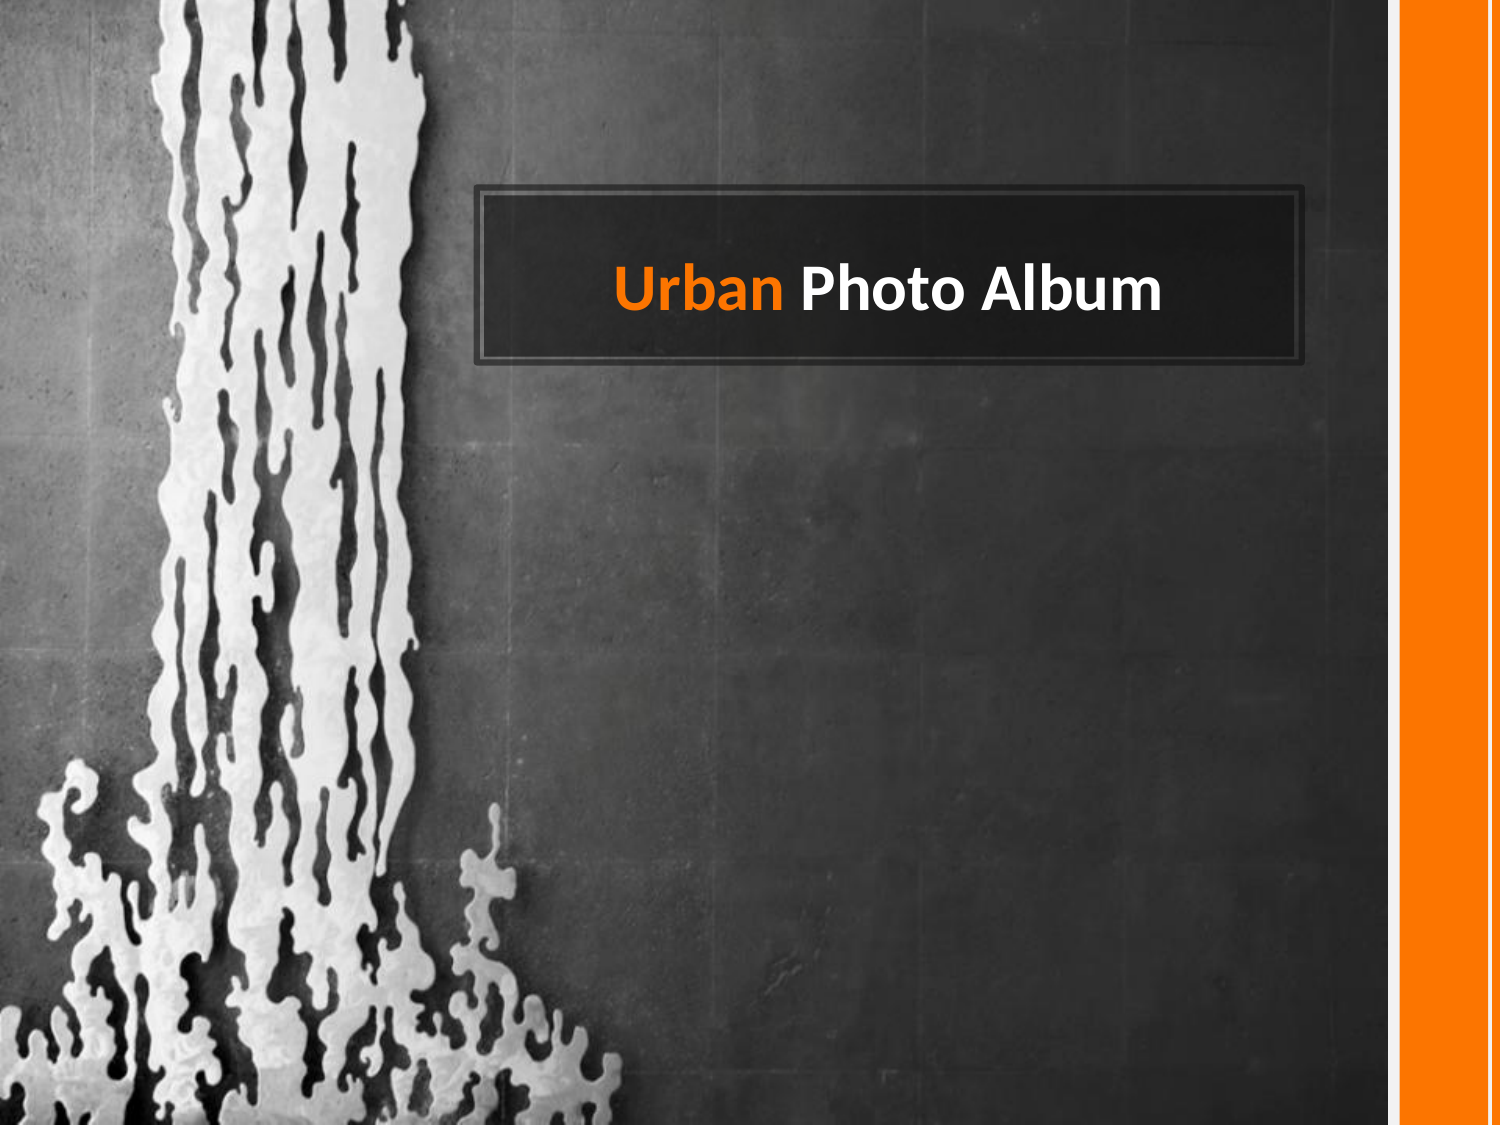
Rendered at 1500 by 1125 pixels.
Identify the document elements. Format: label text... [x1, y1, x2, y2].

list Urban Photo Album [481, 192, 1297, 360]
picture [0, 0, 1388, 1125]
